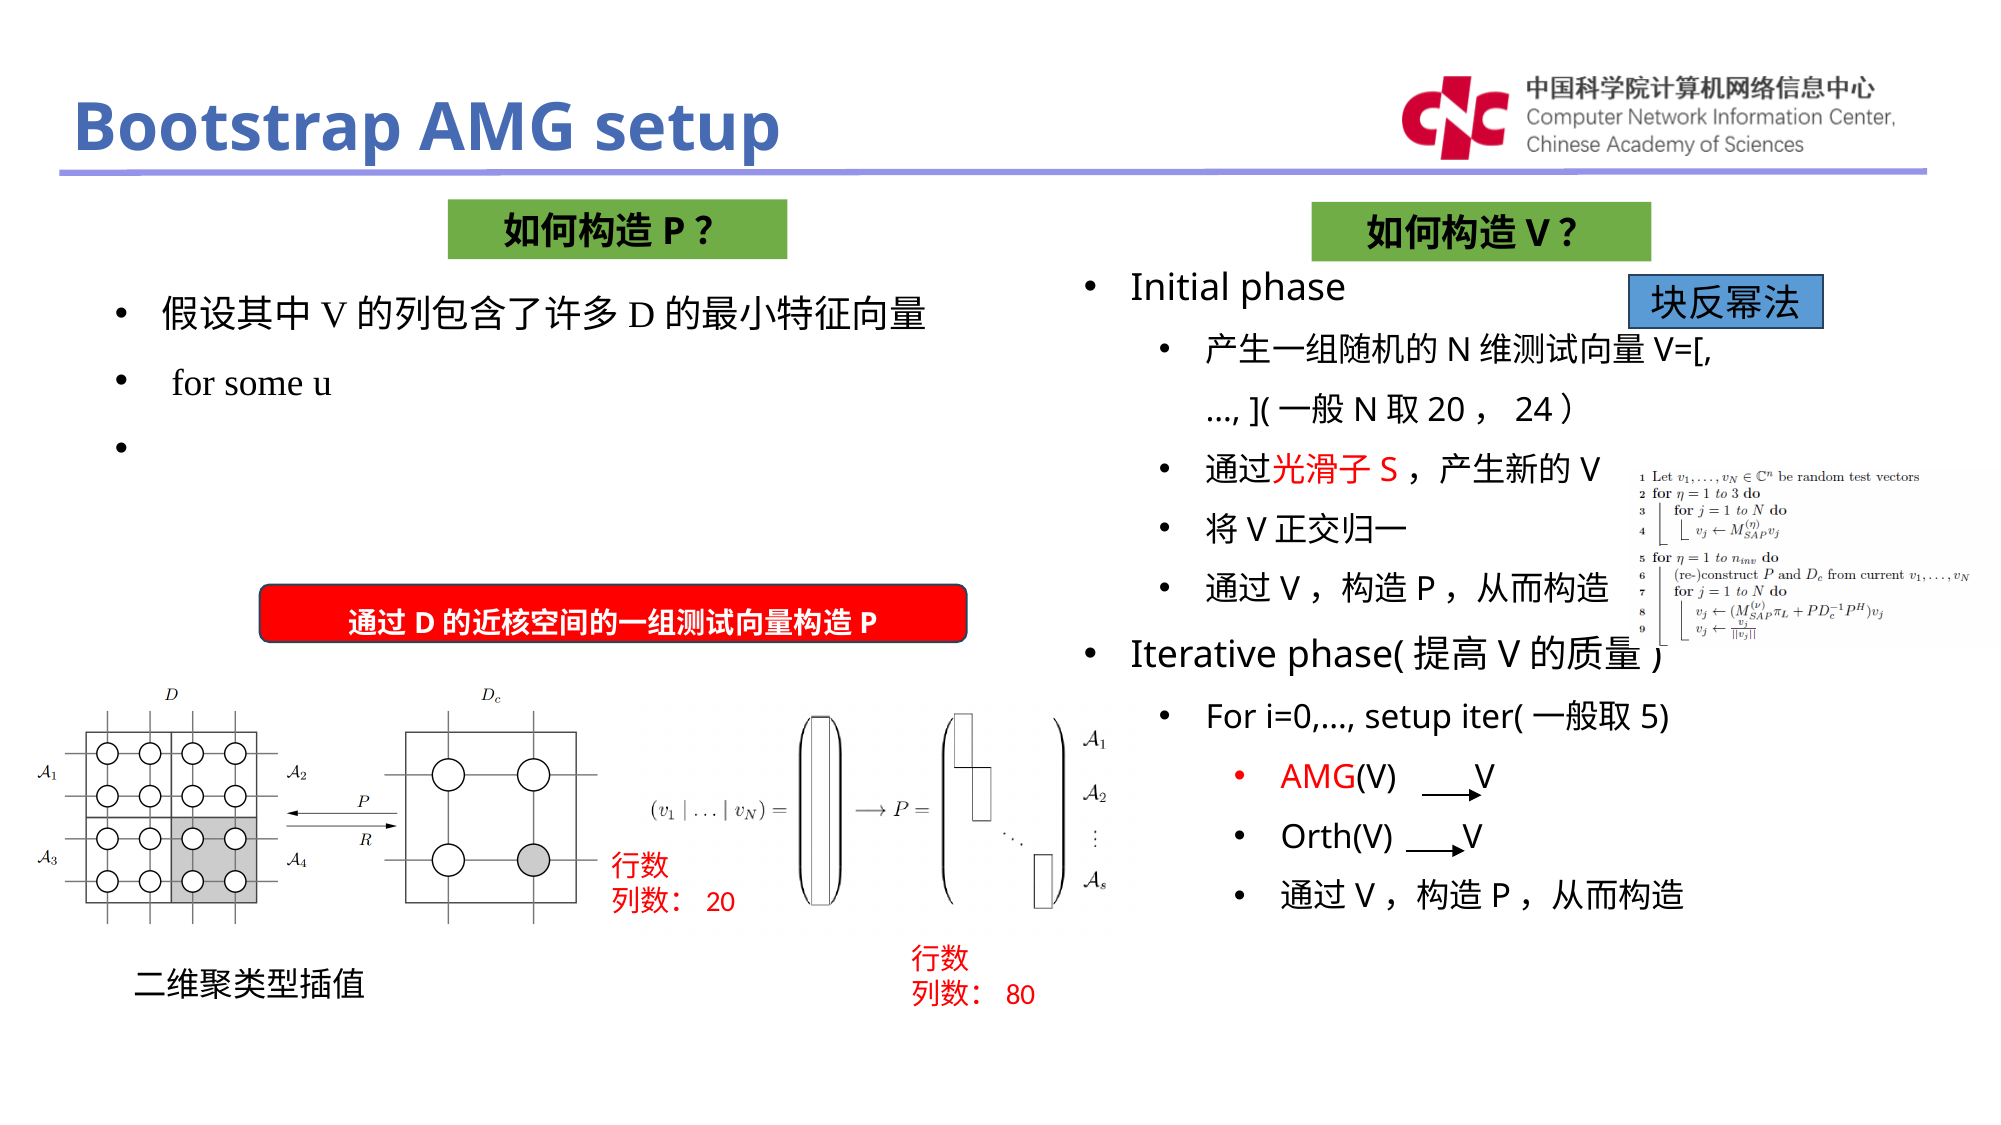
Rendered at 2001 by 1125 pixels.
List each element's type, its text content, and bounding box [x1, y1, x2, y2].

text_box 二维聚类型插值 [118, 956, 573, 1011]
picture [1402, 63, 1967, 171]
picture [617, 701, 1135, 935]
text_box 块反幂法 [1628, 274, 1824, 329]
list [4, 668, 611, 942]
text_box 如何构造P？ [447, 199, 788, 260]
text_box 如何构造V？ [1311, 201, 1652, 262]
title Bootstrap AMG setup [57, 84, 825, 173]
picture [1629, 468, 2000, 648]
text_box 通过D的近核空间的一组测试向量构造P [258, 583, 968, 644]
